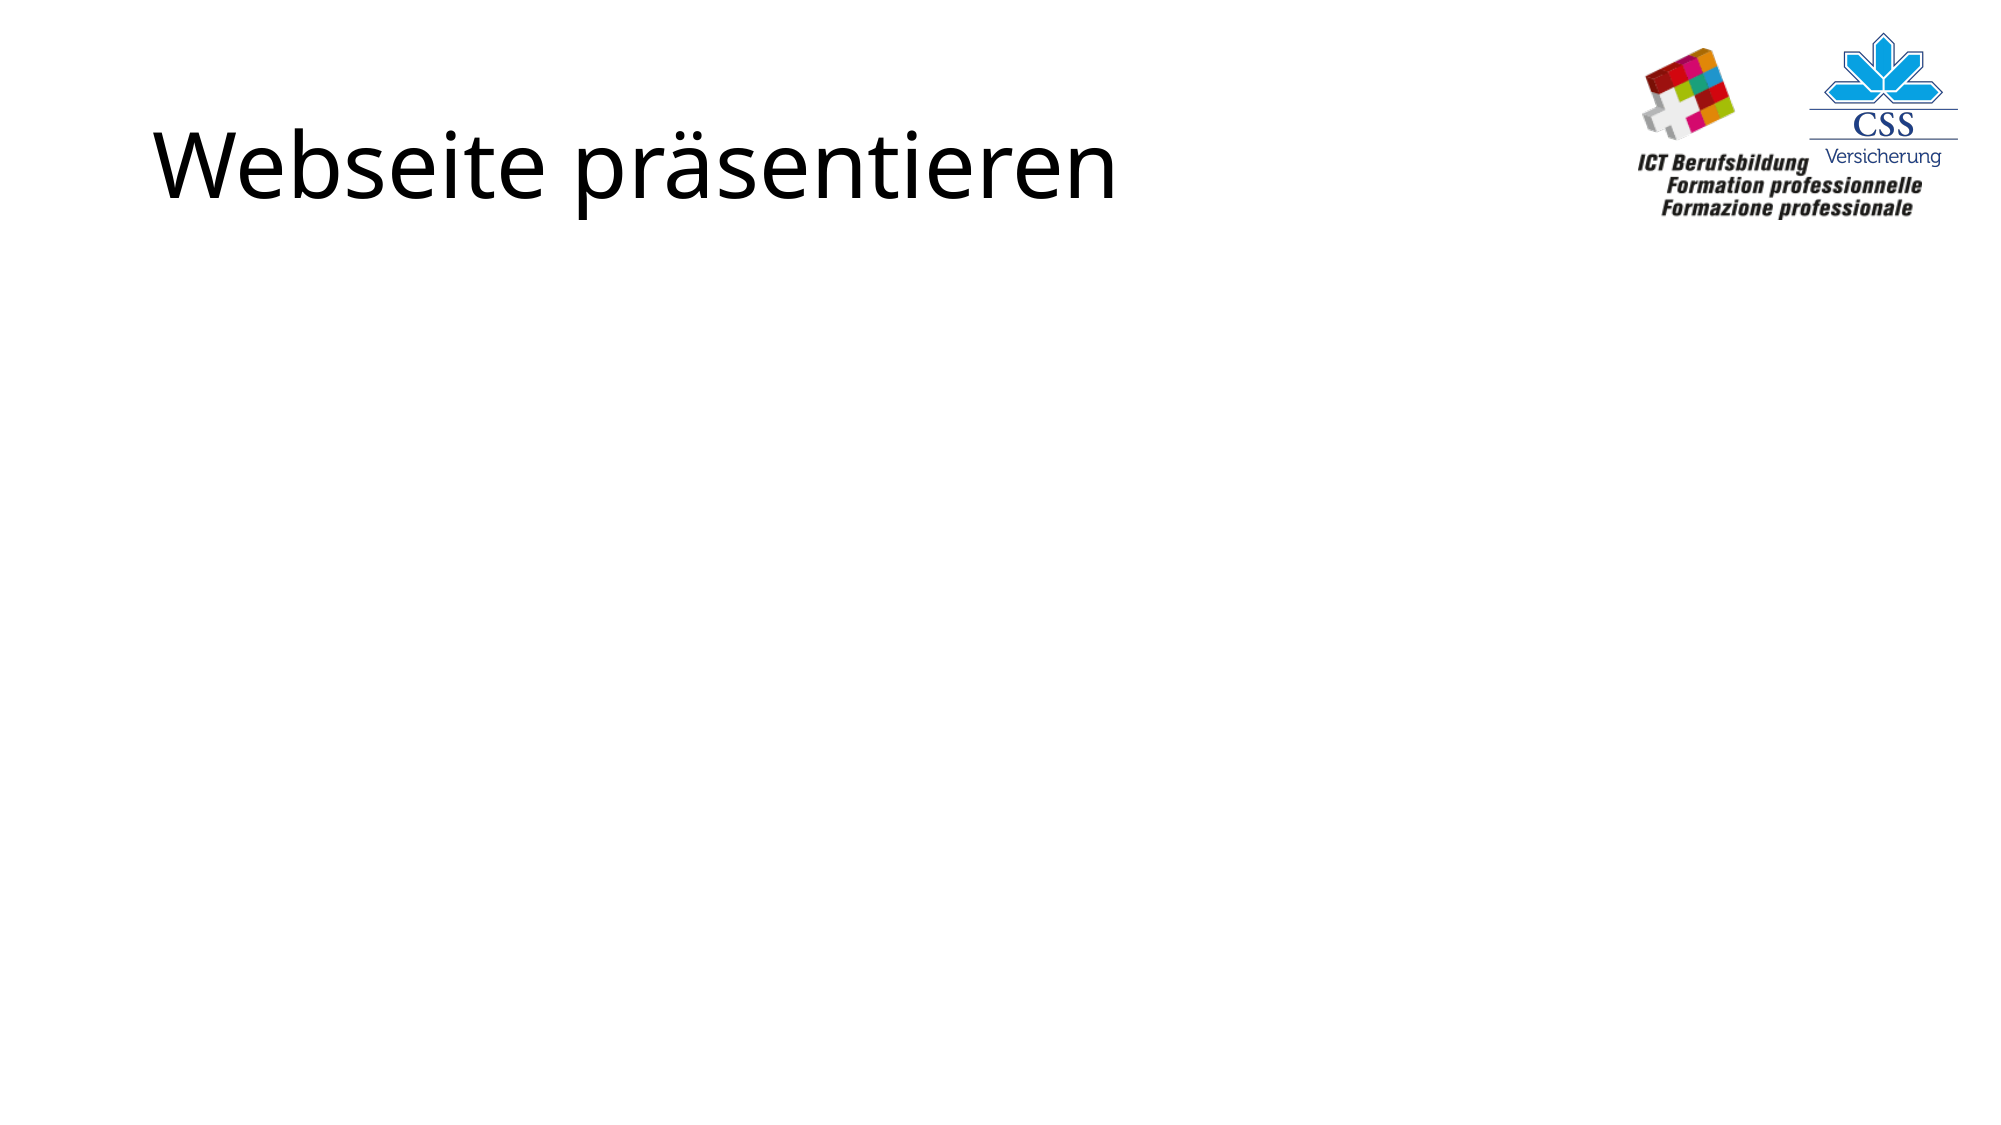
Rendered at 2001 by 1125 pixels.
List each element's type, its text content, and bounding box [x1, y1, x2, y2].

picture [1638, 0, 1995, 221]
title Webseite präsentieren [137, 59, 1863, 278]
